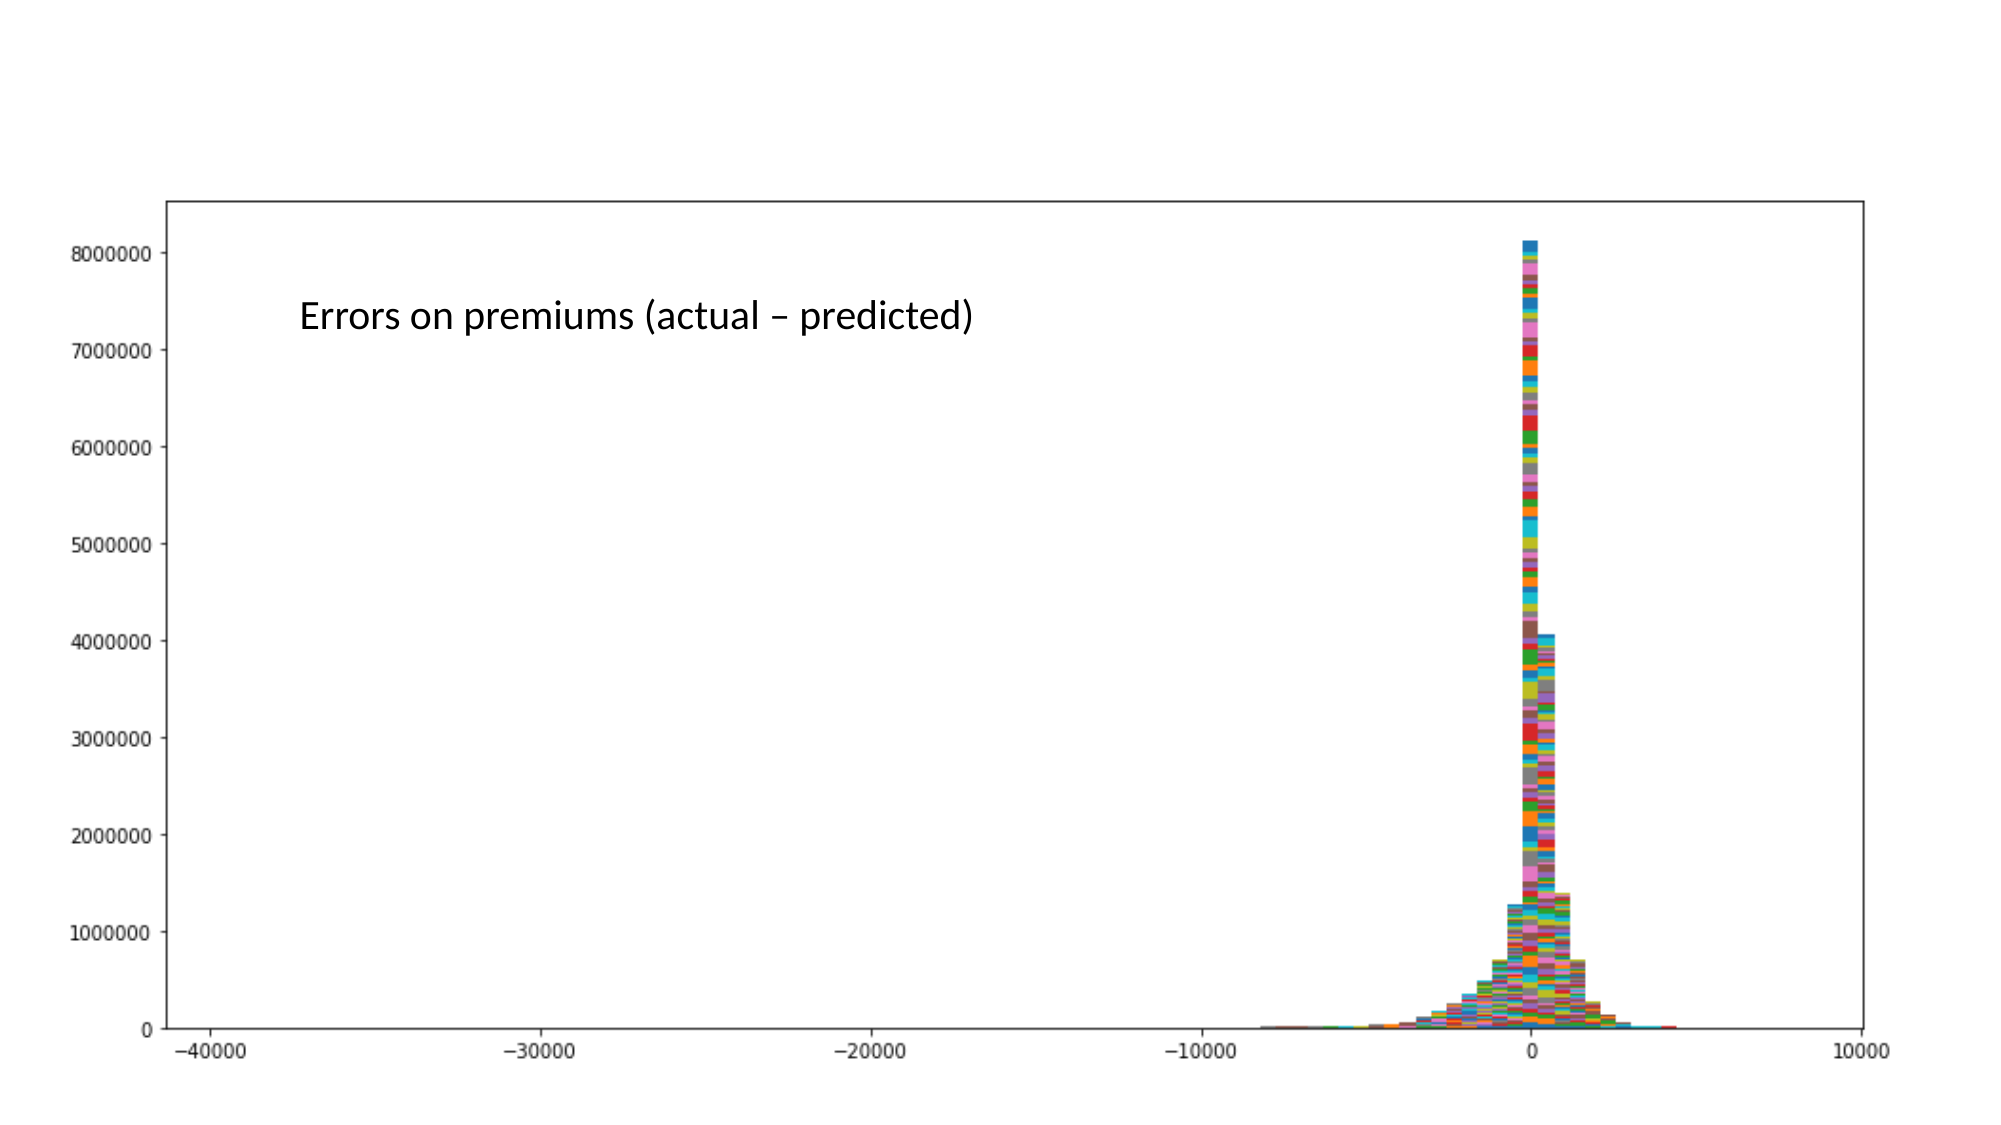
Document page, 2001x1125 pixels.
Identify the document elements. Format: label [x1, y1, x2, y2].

picture [56, 182, 1905, 1074]
